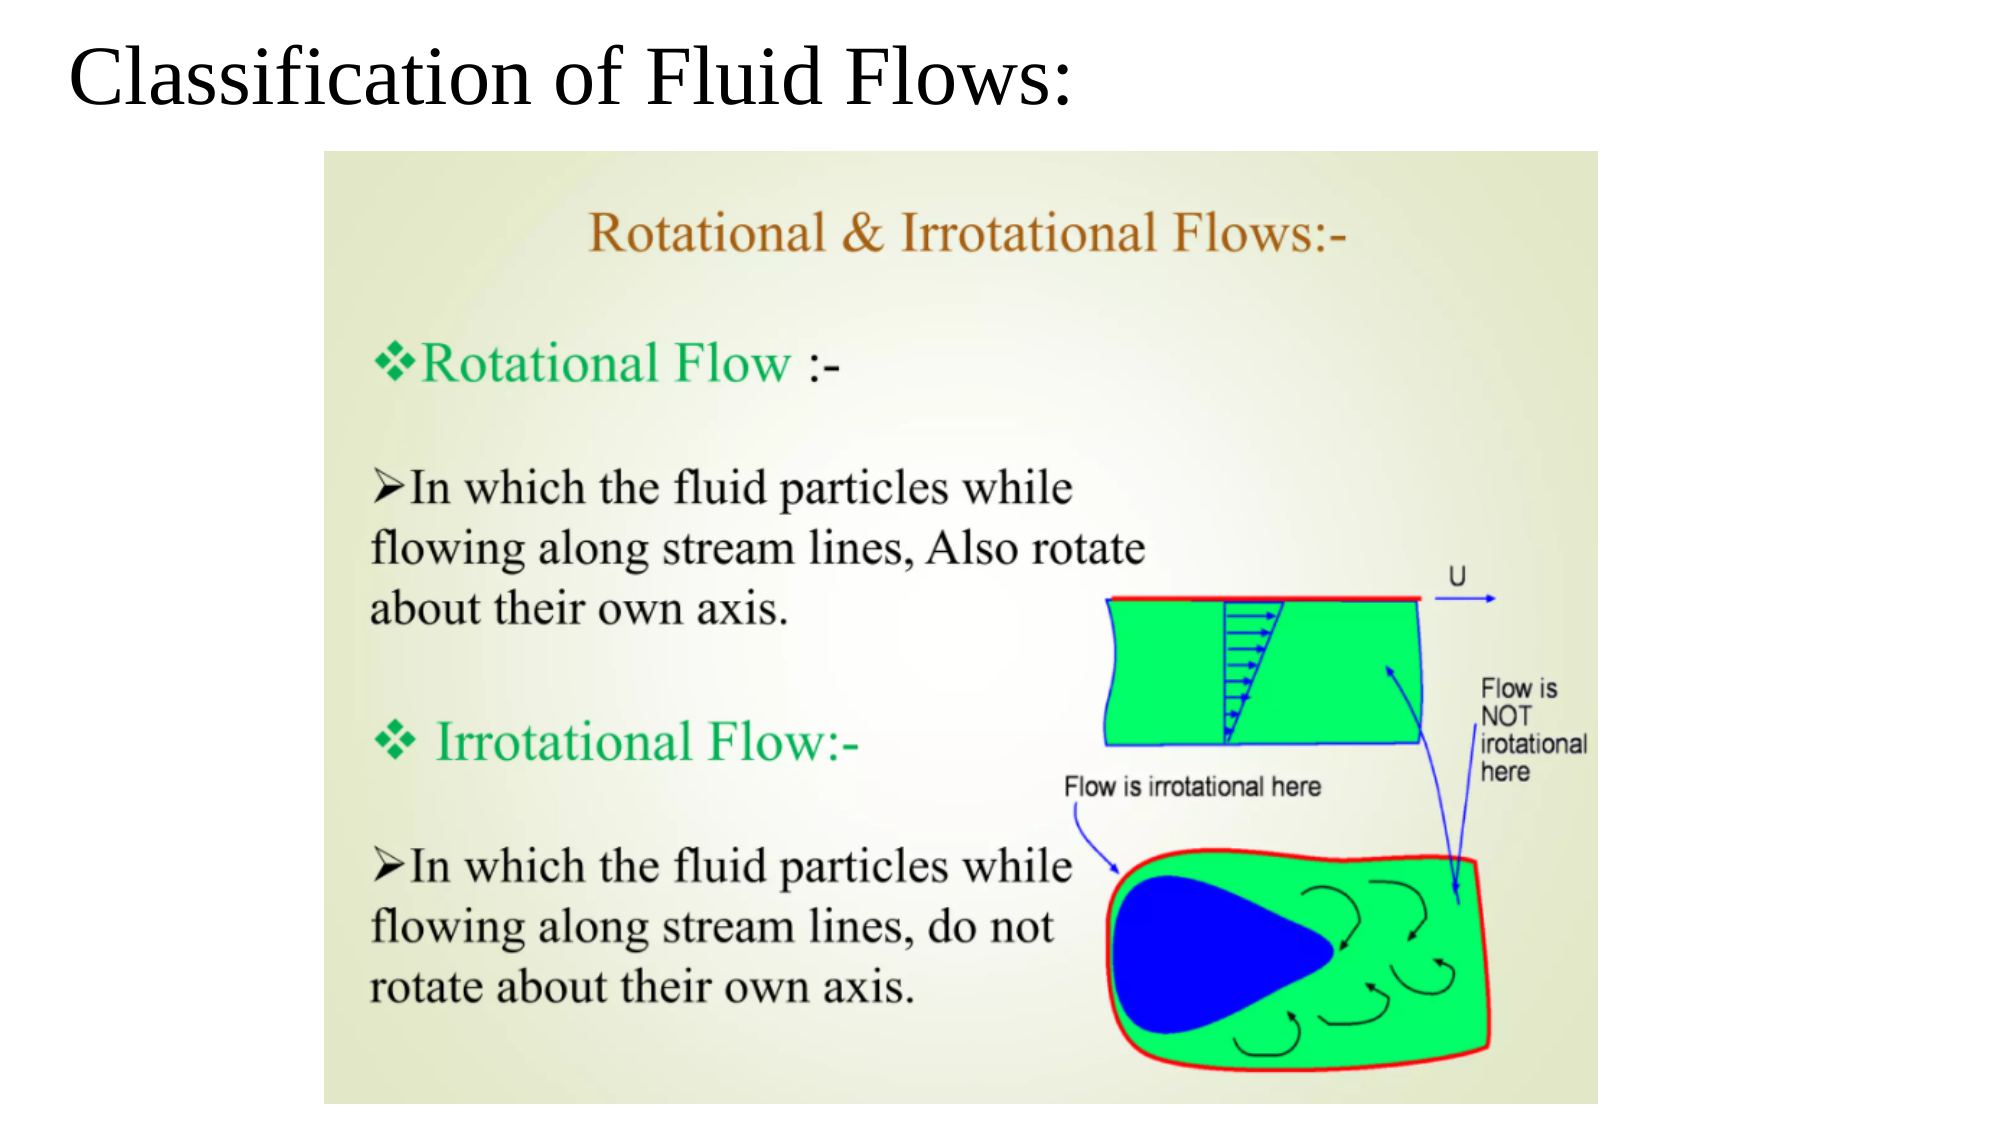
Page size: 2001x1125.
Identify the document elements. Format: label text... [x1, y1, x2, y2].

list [323, 150, 1599, 1104]
title Classification of Fluid Flows: [53, 24, 1779, 131]
